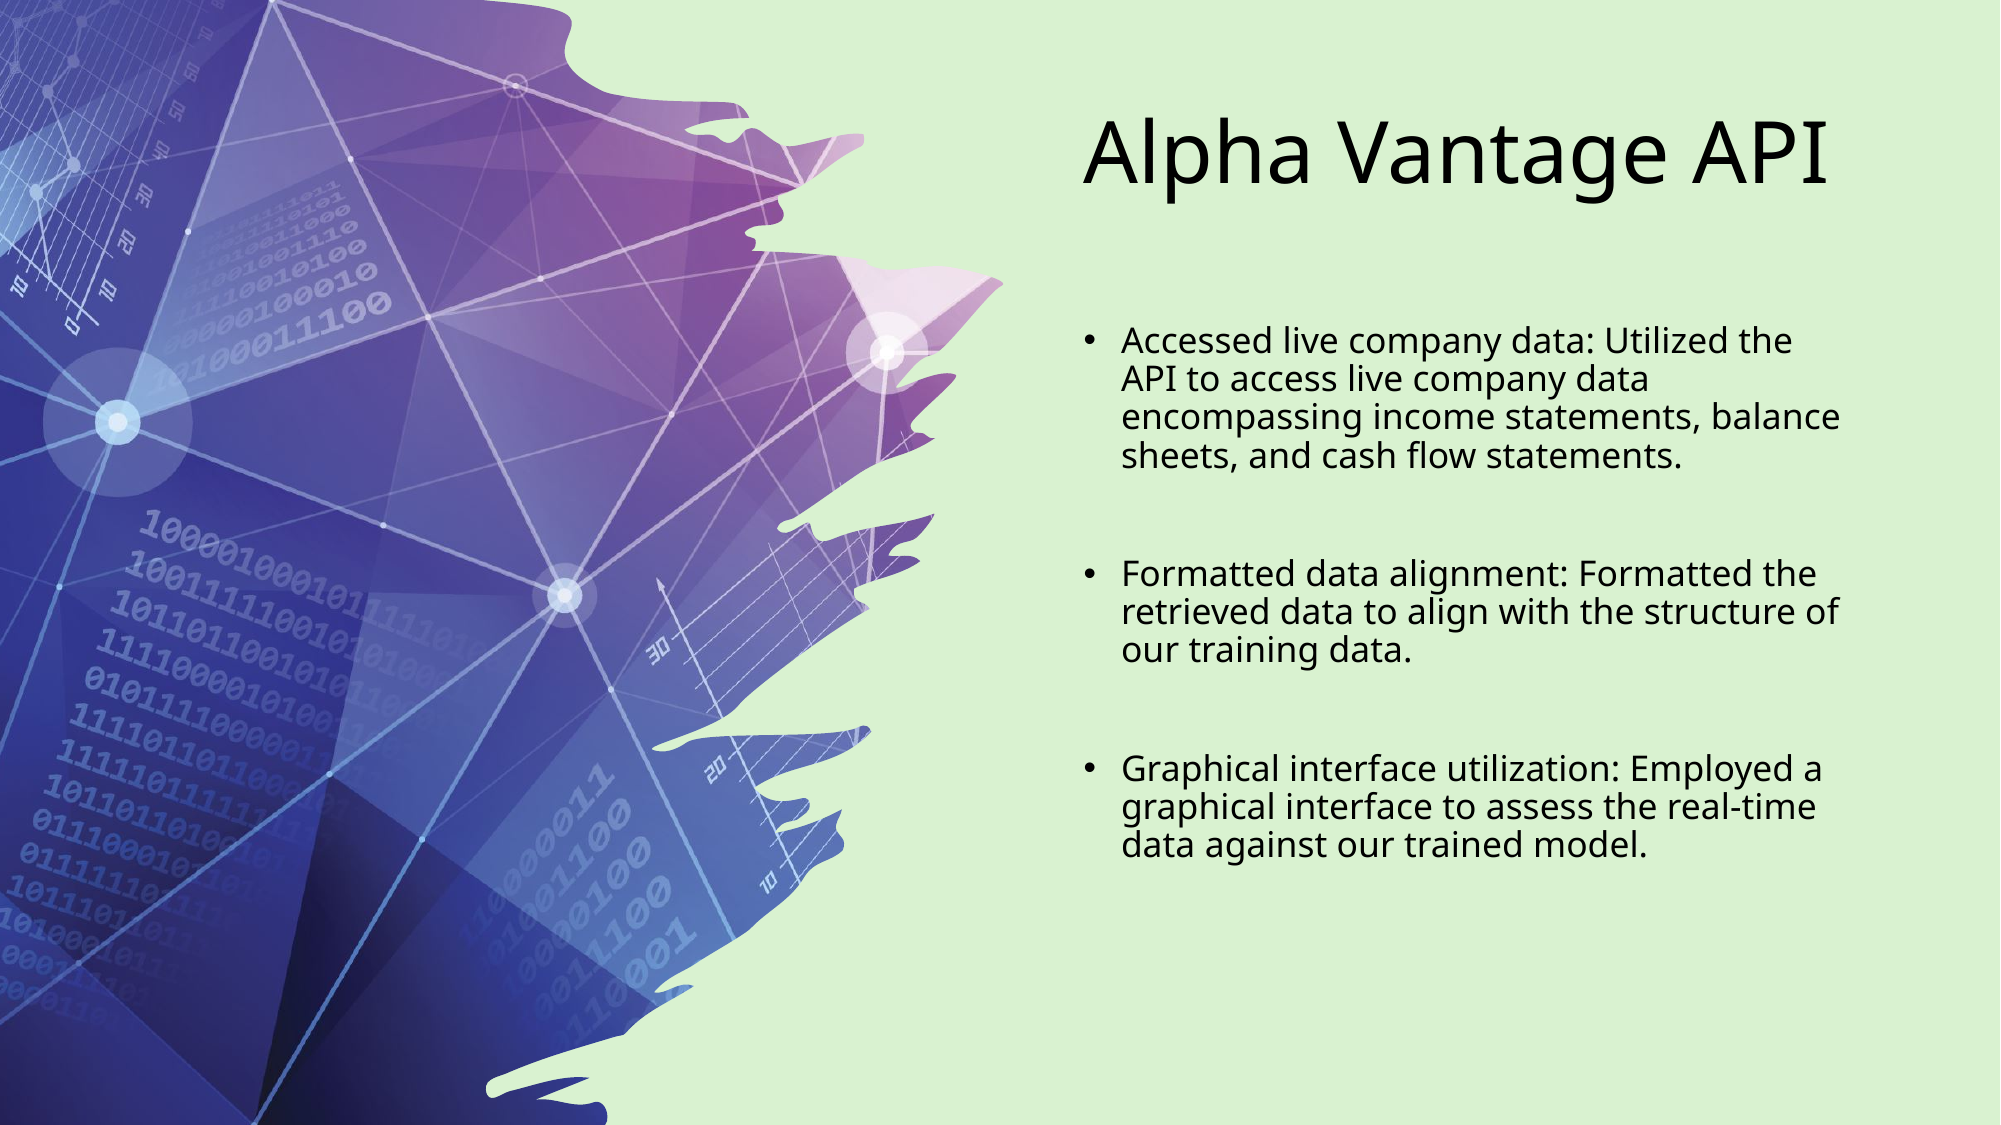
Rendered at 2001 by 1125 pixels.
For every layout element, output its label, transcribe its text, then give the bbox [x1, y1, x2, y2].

list Accessed live company data: Utilized the API to access live company data encompassing income statements, balance sheets, and cash flow statements. Formatted data alignment: Formatted the retrieved data to align with the structure of our training data. Graphical interface utilization: Employed a graphical interface to assess the real-time data against our trained model. [1068, 251, 1863, 1014]
title Alpha Vantage API [1068, 59, 1863, 251]
picture [0, 0, 1004, 1125]
text_box [1004, 0, 2000, 1125]
